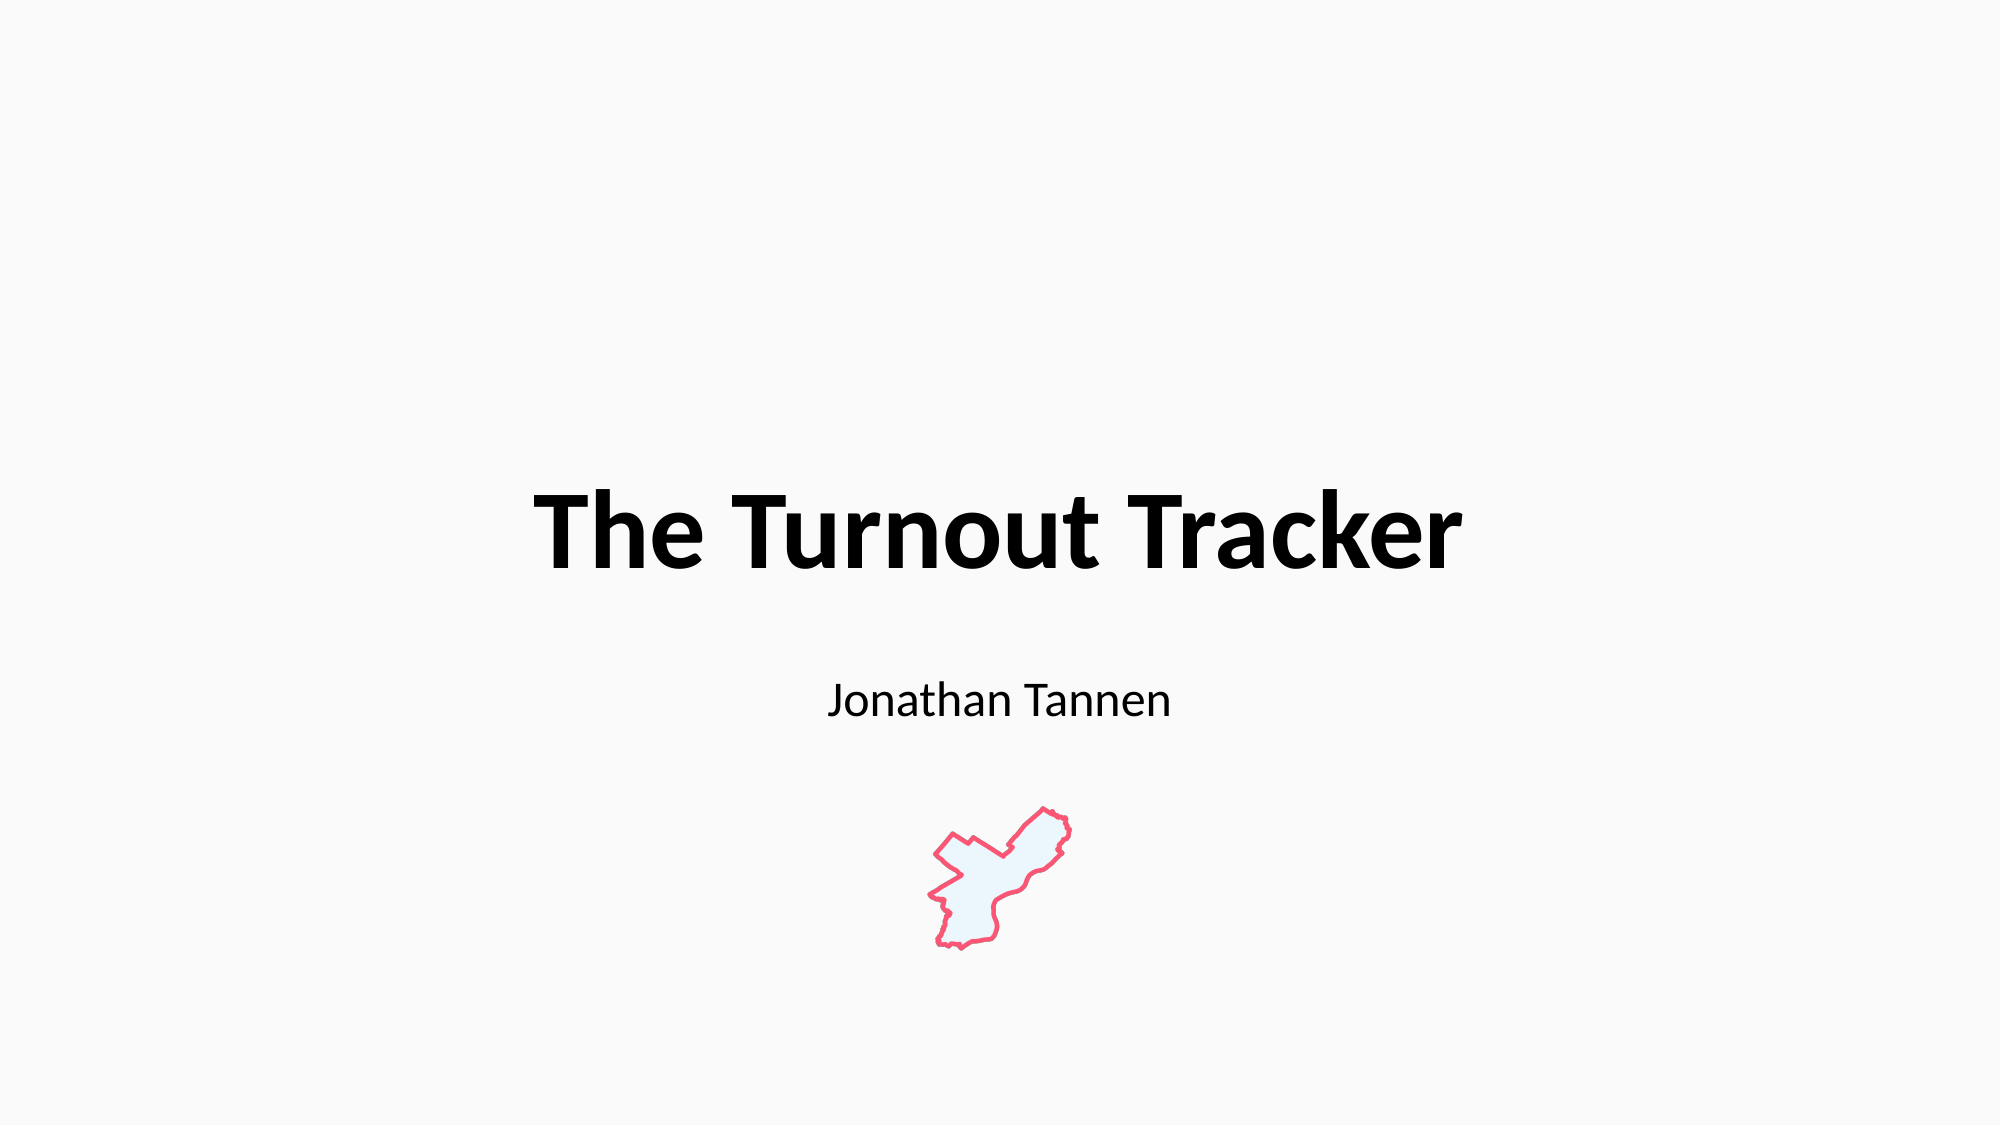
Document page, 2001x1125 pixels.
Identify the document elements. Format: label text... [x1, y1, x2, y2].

text_box The Turnout Tracker [519, 448, 1481, 599]
subtitle Jonathan Tannen [249, 666, 1750, 938]
picture [922, 801, 1078, 956]
